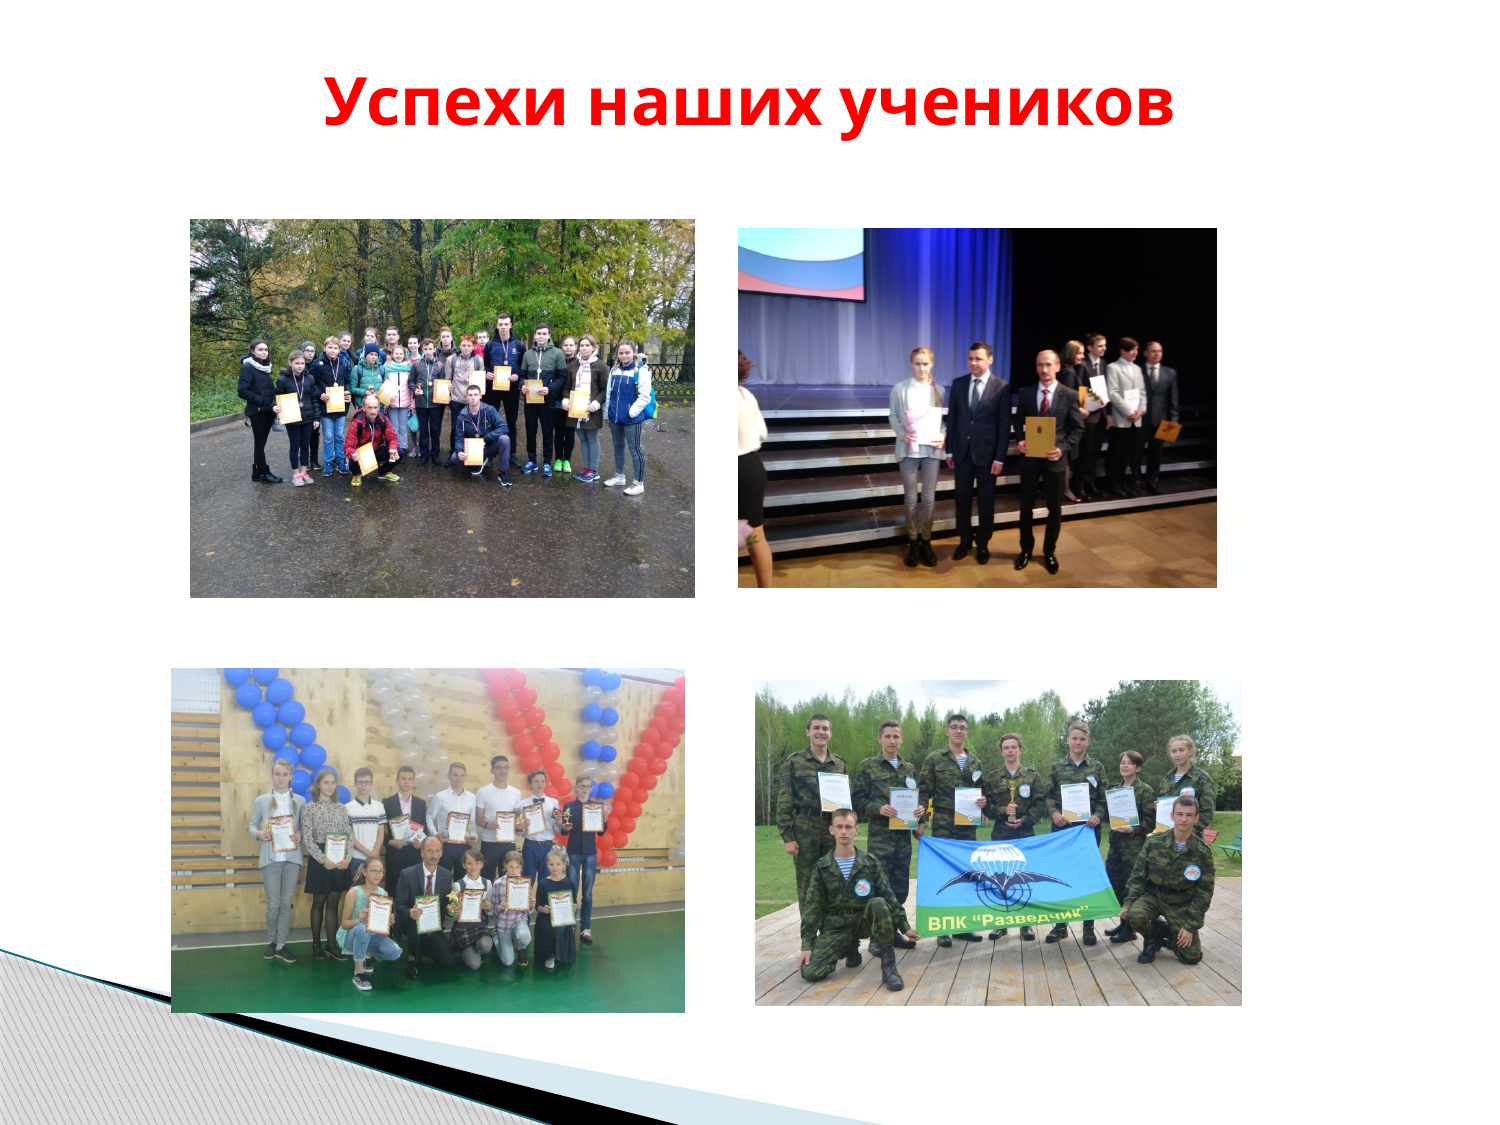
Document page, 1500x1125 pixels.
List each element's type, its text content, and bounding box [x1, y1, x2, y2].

picture [737, 228, 1217, 588]
title Успехи наших учеников [75, 45, 1425, 233]
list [190, 219, 695, 599]
picture [755, 680, 1242, 1006]
picture [170, 668, 686, 1013]
